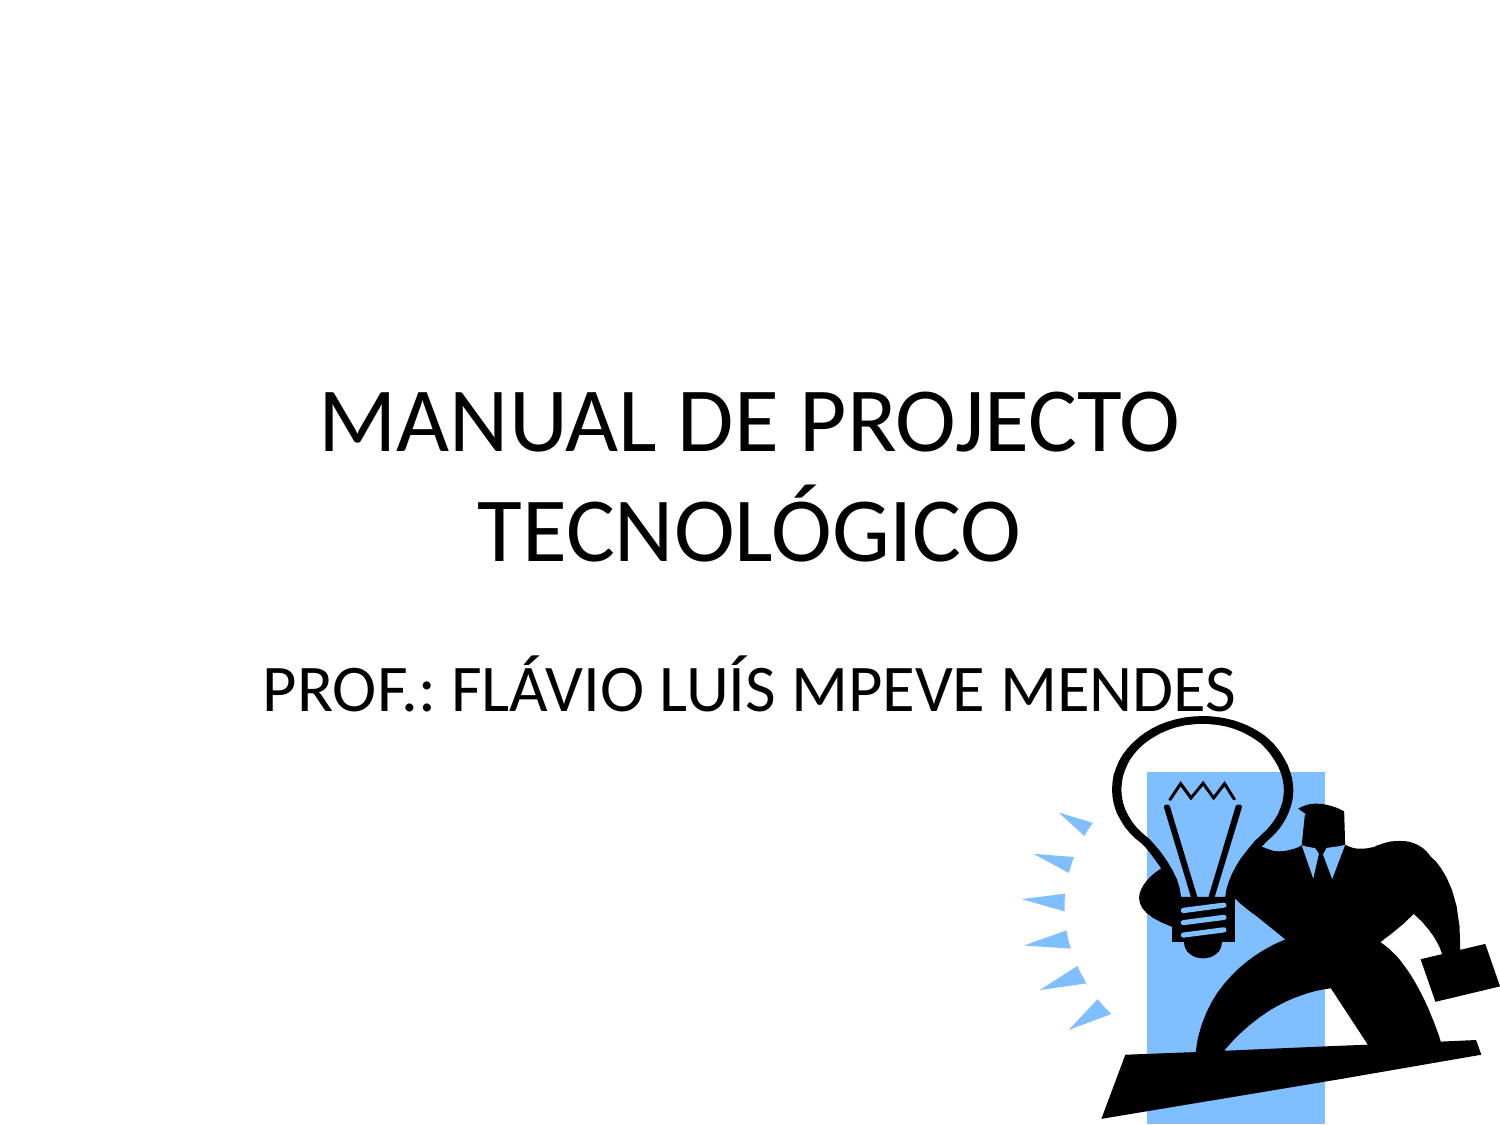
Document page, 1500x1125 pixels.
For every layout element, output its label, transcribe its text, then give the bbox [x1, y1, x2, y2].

title MANUAL DE PROJECTO TECNOLÓGICO [112, 349, 1388, 591]
picture [1021, 715, 1500, 1124]
subtitle PROF.: FLÁVIO LUÍS MPEVE MENDES [225, 637, 1275, 925]
